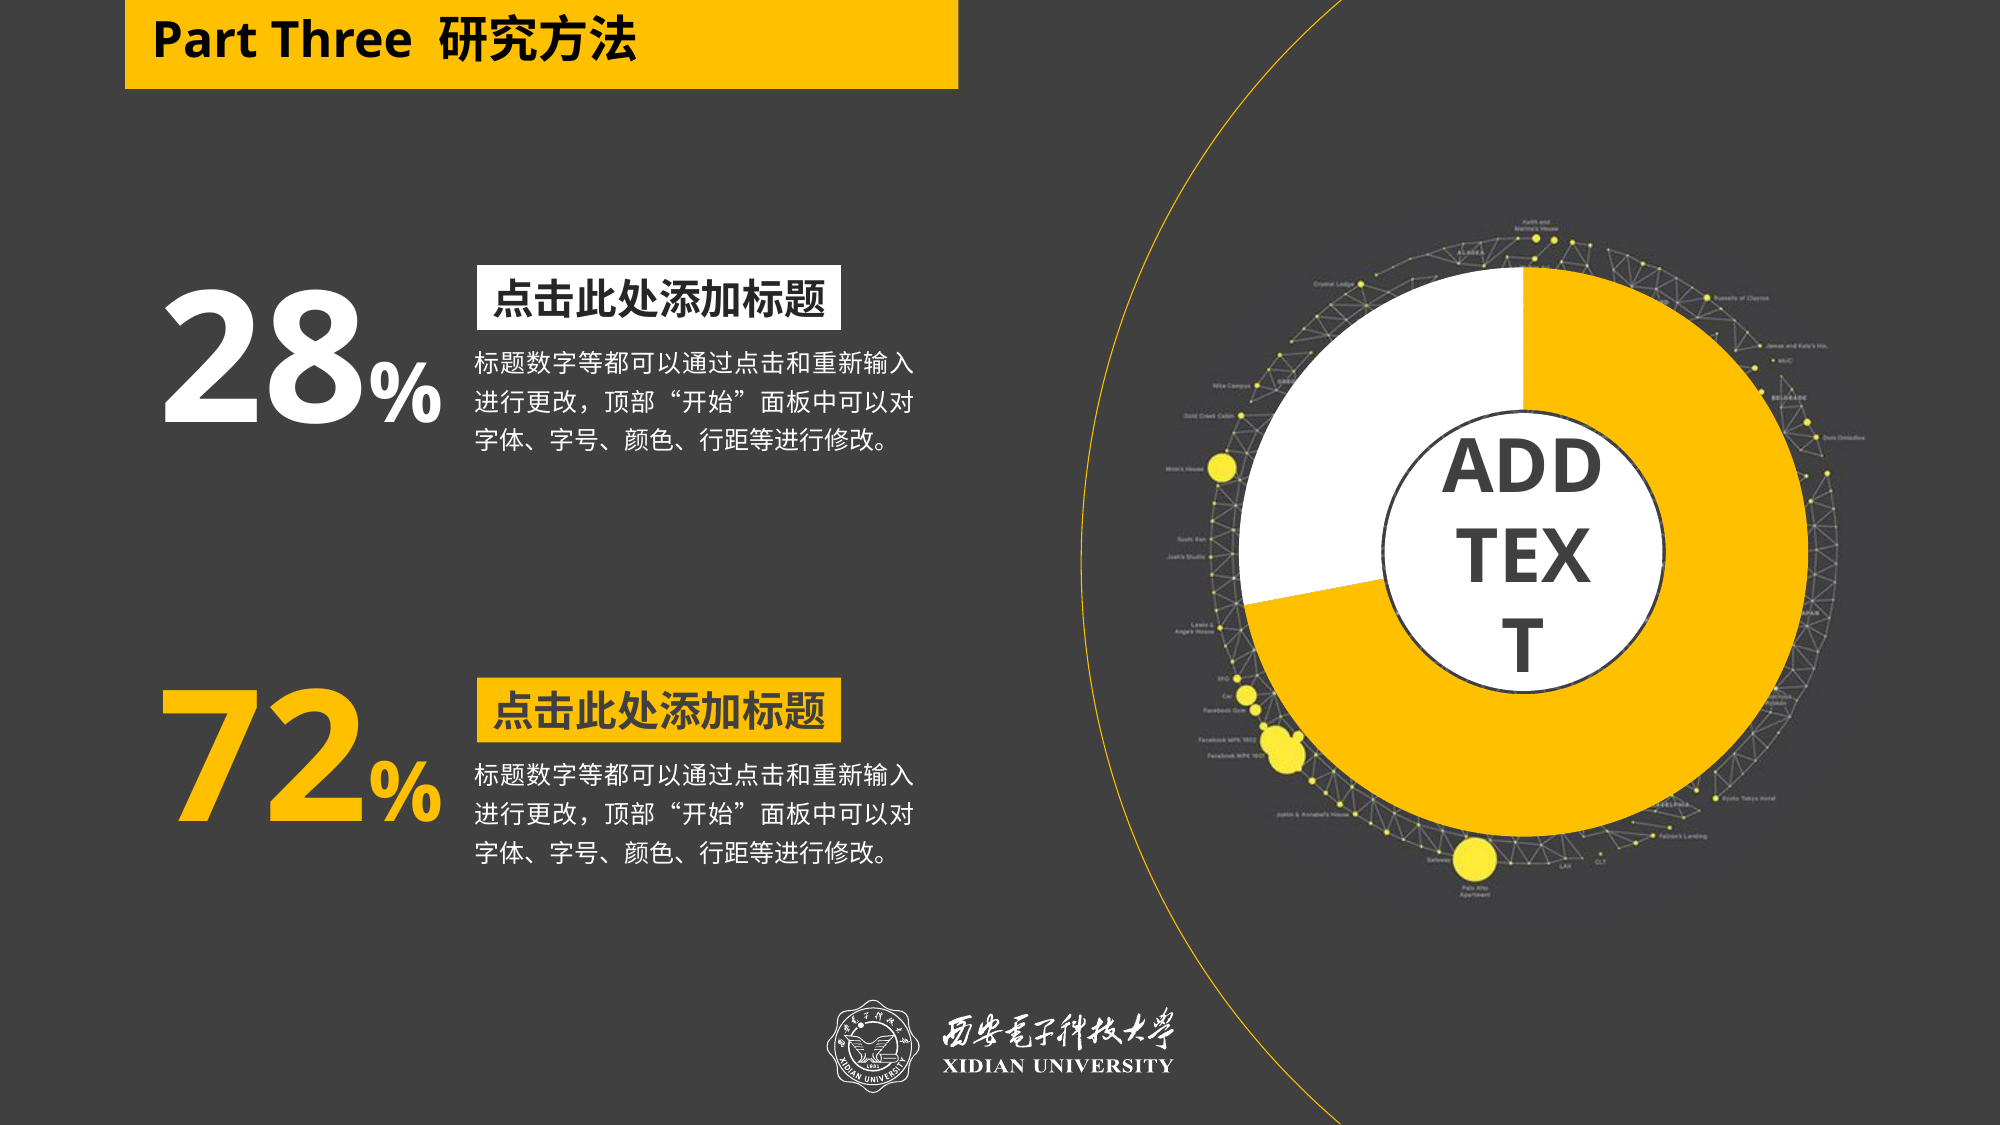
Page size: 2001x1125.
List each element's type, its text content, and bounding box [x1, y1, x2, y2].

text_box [1078, 0, 2000, 1125]
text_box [145, 231, 931, 469]
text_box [145, 630, 931, 877]
picture [826, 999, 1174, 1094]
list Part Three 研究方法 [136, 6, 699, 83]
